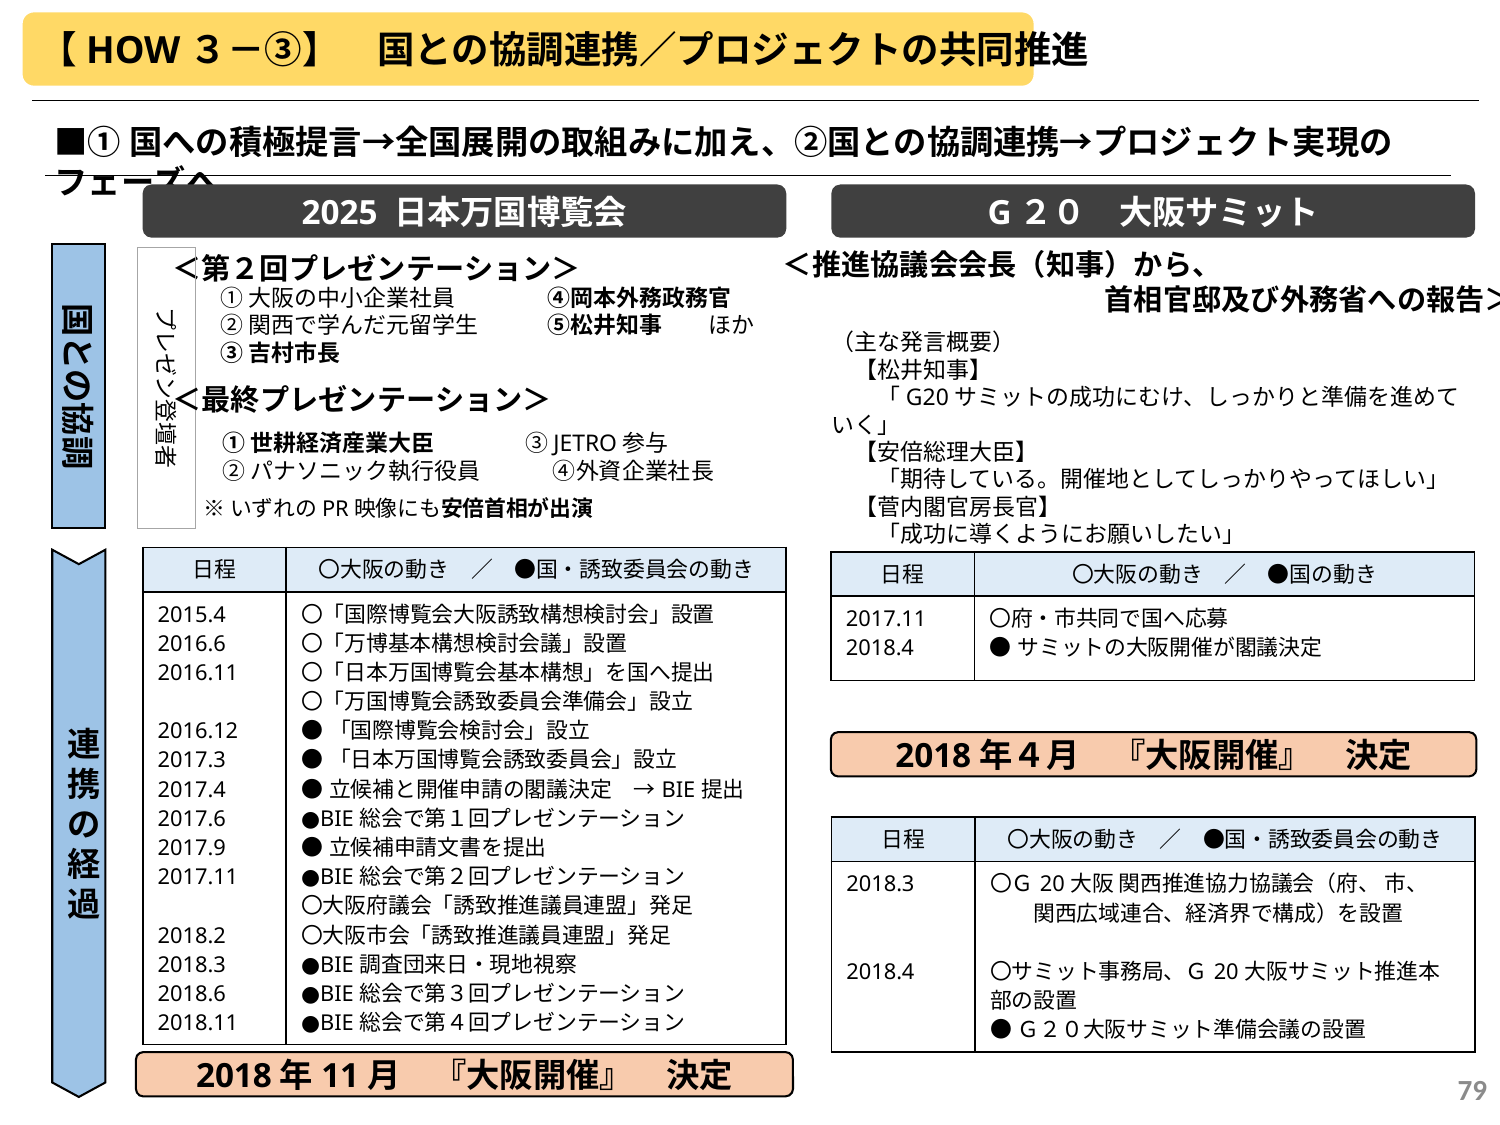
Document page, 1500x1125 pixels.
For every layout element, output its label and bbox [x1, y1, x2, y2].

text_box [19, 9, 1037, 89]
table_cell [832, 862, 974, 1051]
table_header [287, 548, 785, 591]
text_box [51, 243, 106, 529]
table_header [975, 553, 1474, 595]
text_box [40, 113, 1500, 555]
text_box [829, 731, 1478, 778]
table_cell [975, 597, 1474, 680]
table_cell [976, 862, 1474, 1051]
slide_number [1164, 1059, 1500, 1120]
text_box [51, 548, 107, 1099]
table_header [144, 548, 285, 591]
text_box [134, 1051, 795, 1098]
table_header [832, 553, 974, 595]
table_cell [287, 593, 785, 1044]
table_cell [832, 597, 974, 680]
table_header [832, 818, 974, 861]
table_cell [144, 593, 285, 1044]
table_header [976, 818, 1474, 861]
